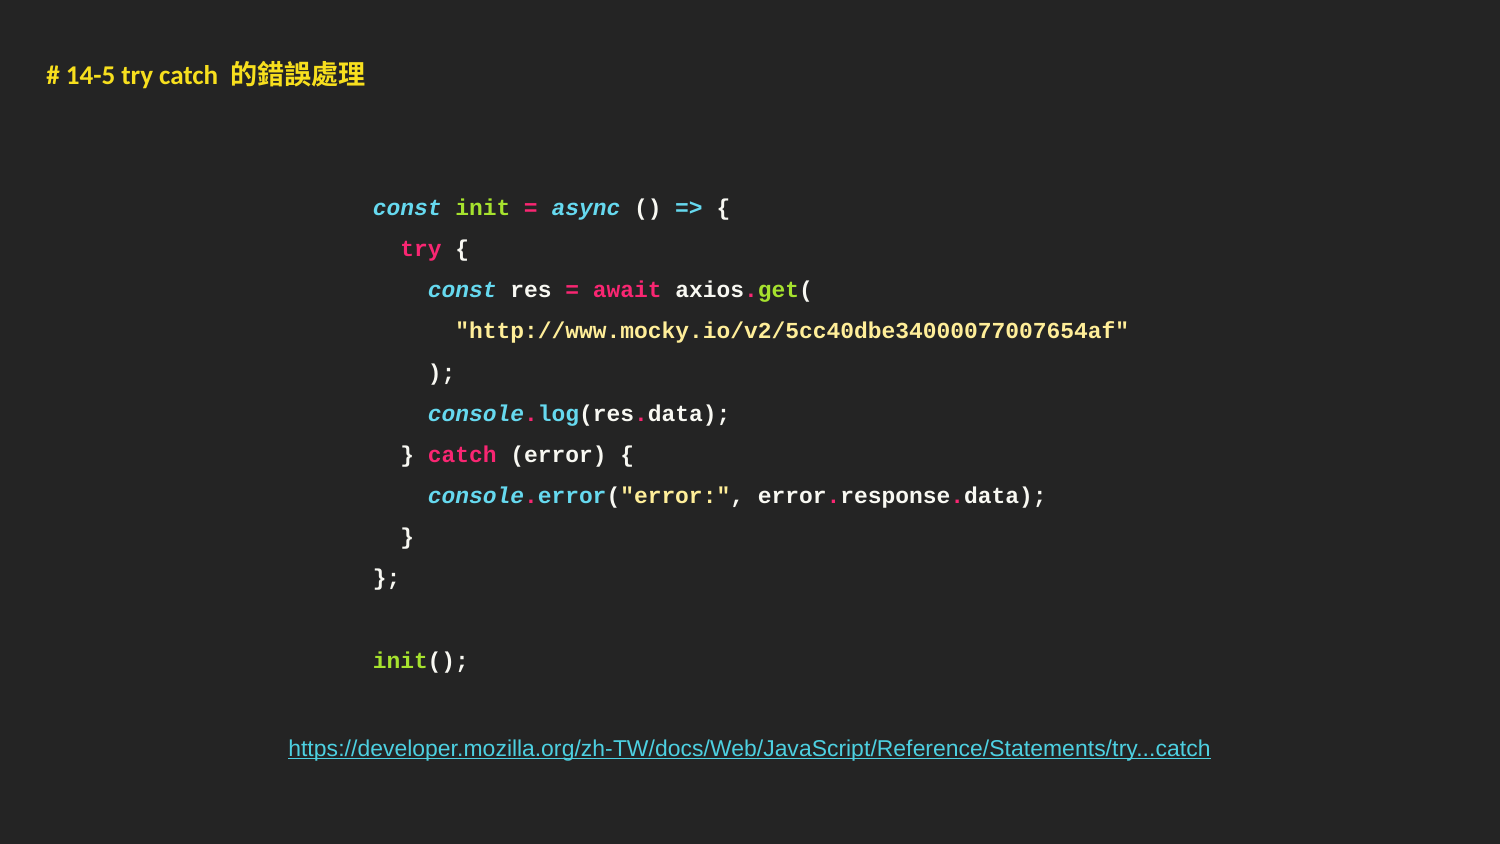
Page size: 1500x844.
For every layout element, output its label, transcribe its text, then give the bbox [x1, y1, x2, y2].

text_box https://developer.mozilla.org/zh-TW/docs/Web/JavaScript/Reference/Statements/try...catch [84, 719, 1416, 775]
text_box # 14-5 try catch 的錯誤處理 [31, 26, 750, 105]
text_box const init = async () => { try { const res = await axios.get( "http://www.mocky.io/v2/5cc40dbe34000077007654af" ); console.log(res.data); } catch (error) { console.error("error:", error.response.data); } }; init(); [289, 163, 1211, 688]
